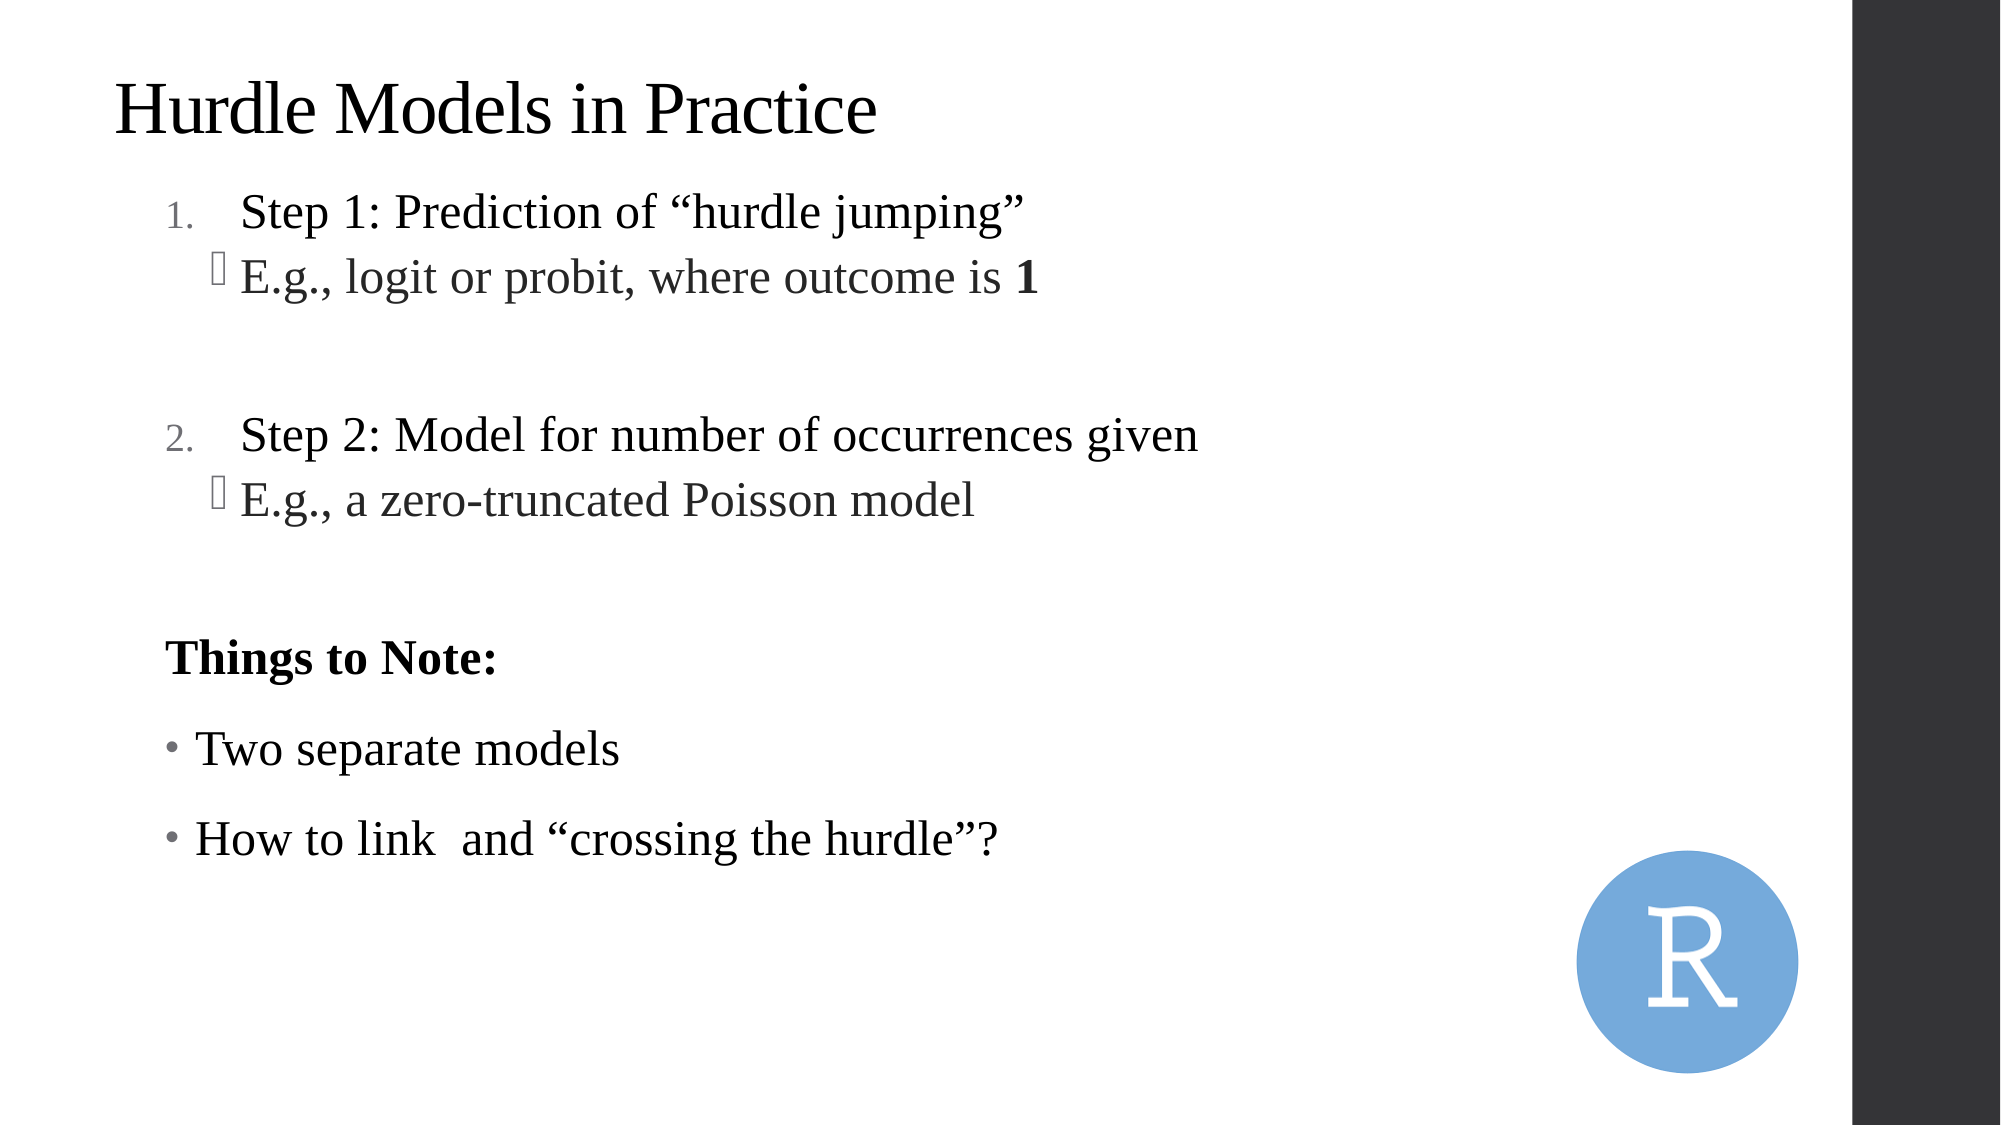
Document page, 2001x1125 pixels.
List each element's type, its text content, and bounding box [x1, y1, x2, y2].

title Hurdle Models in Practice [99, 55, 1813, 158]
picture [1574, 849, 1801, 1076]
